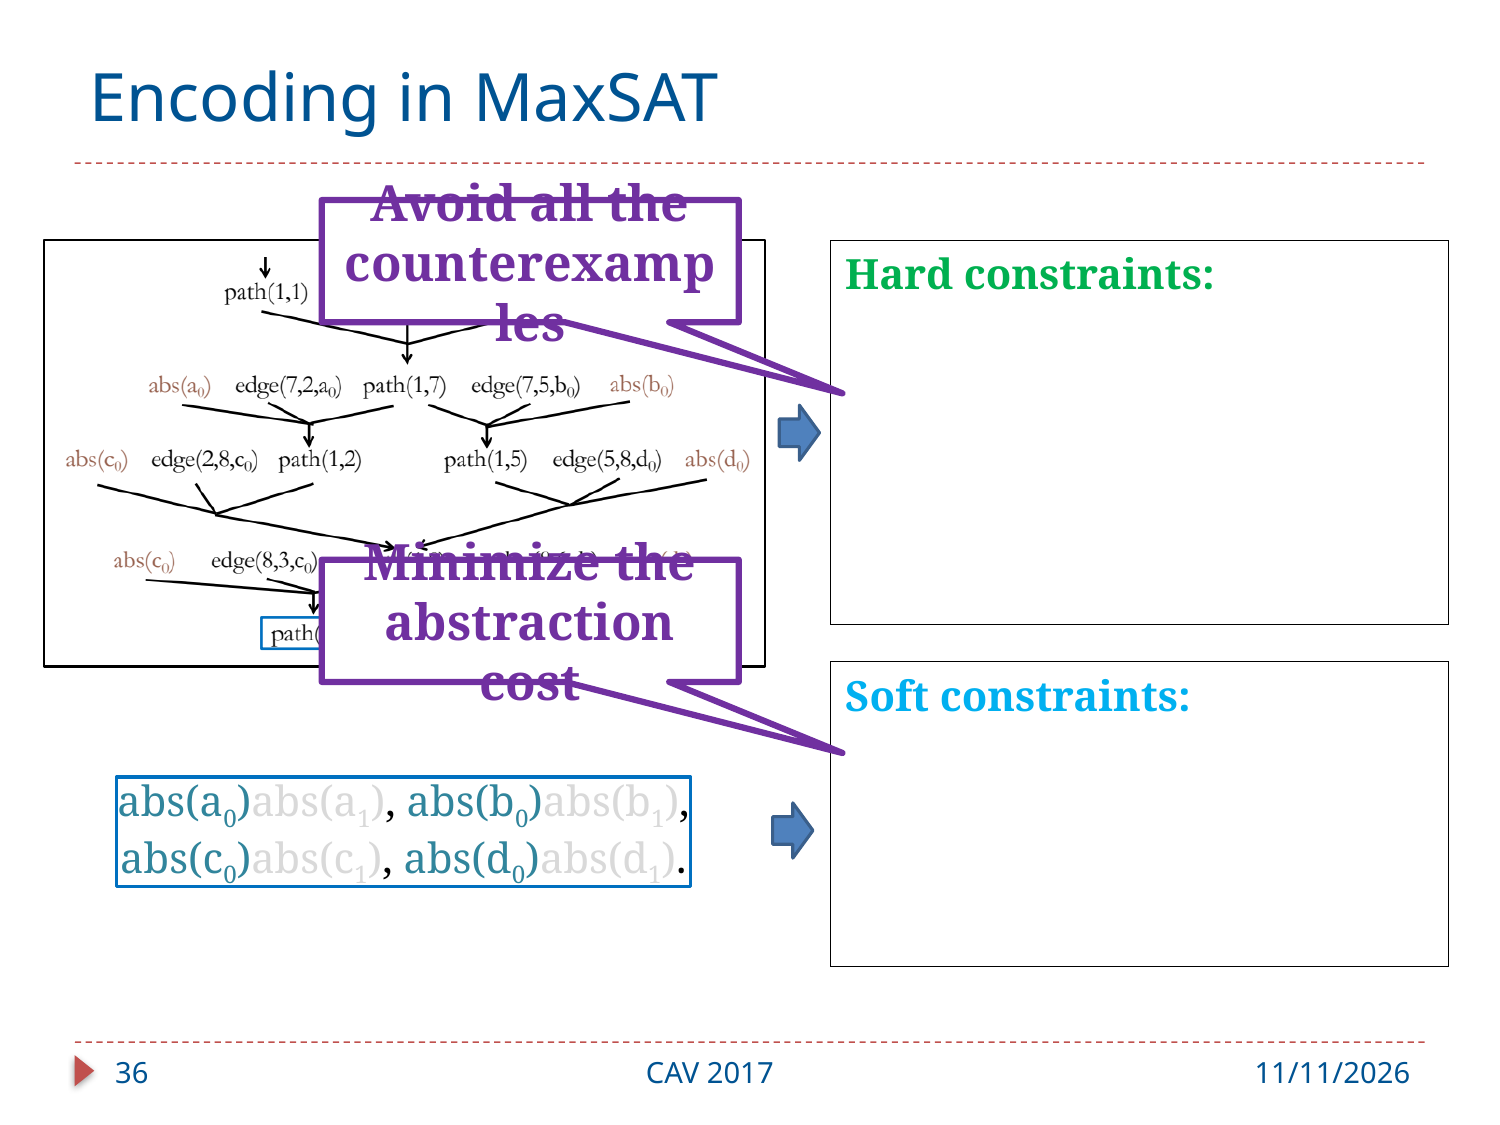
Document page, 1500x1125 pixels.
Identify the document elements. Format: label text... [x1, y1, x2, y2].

footer CAV 2017 [235, 1046, 1050, 1107]
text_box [779, 240, 1449, 630]
slide_number 36 [100, 1046, 235, 1107]
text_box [772, 661, 1449, 971]
text_box Avoid all the counterexamples [320, 198, 741, 239]
text_box Minimize the abstraction cost [320, 679, 766, 736]
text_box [43, 239, 766, 667]
title Encoding in MaxSAT [75, 25, 1425, 165]
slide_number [1050, 1046, 1426, 1107]
